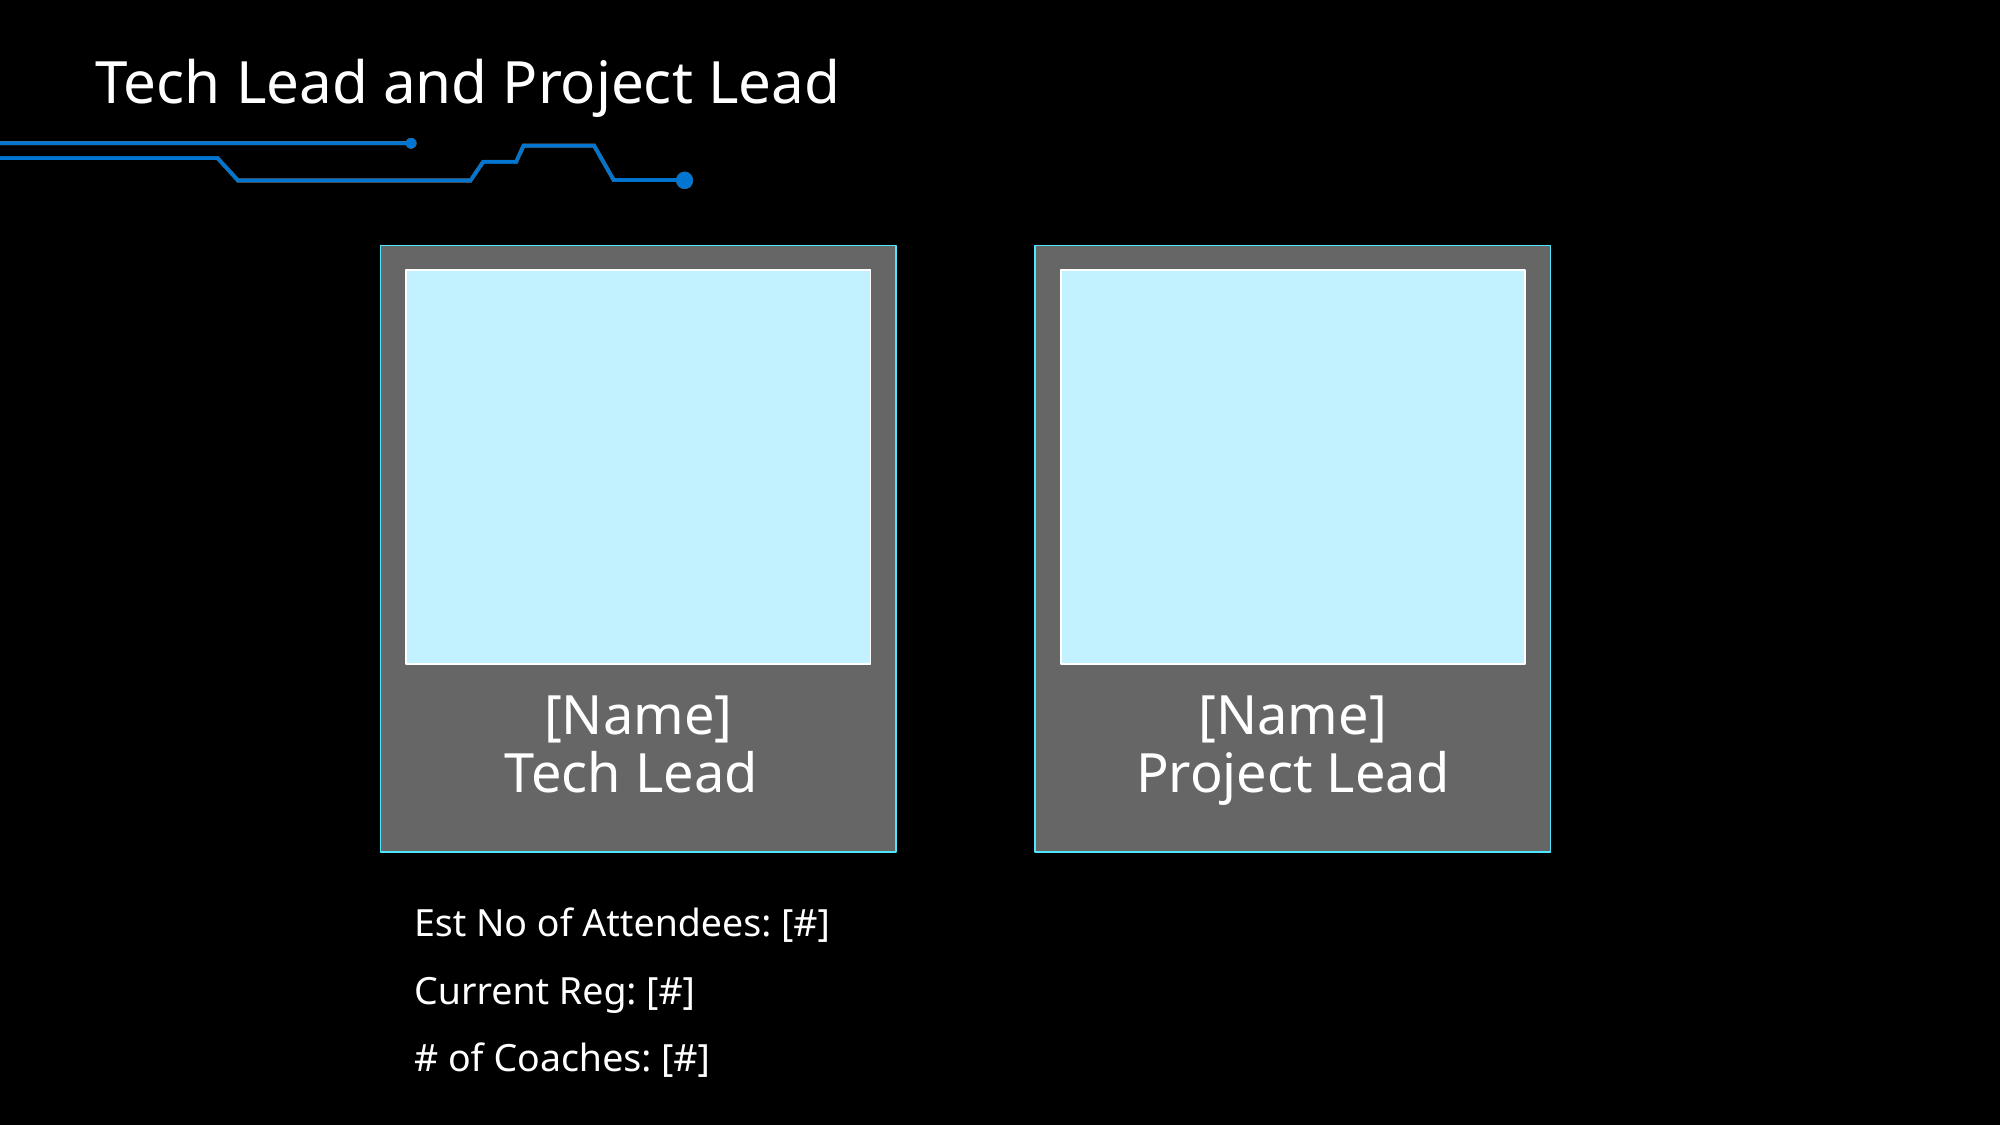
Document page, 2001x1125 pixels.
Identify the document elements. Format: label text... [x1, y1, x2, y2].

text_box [272, 245, 1659, 853]
title Tech Lead and Project Lead [95, 34, 1317, 116]
text_box Est No of Attendees: [#] Current Reg: [#] # of Coaches: [#] [399, 869, 1400, 1087]
text_box [177, 200, 928, 951]
picture [0, 105, 693, 189]
